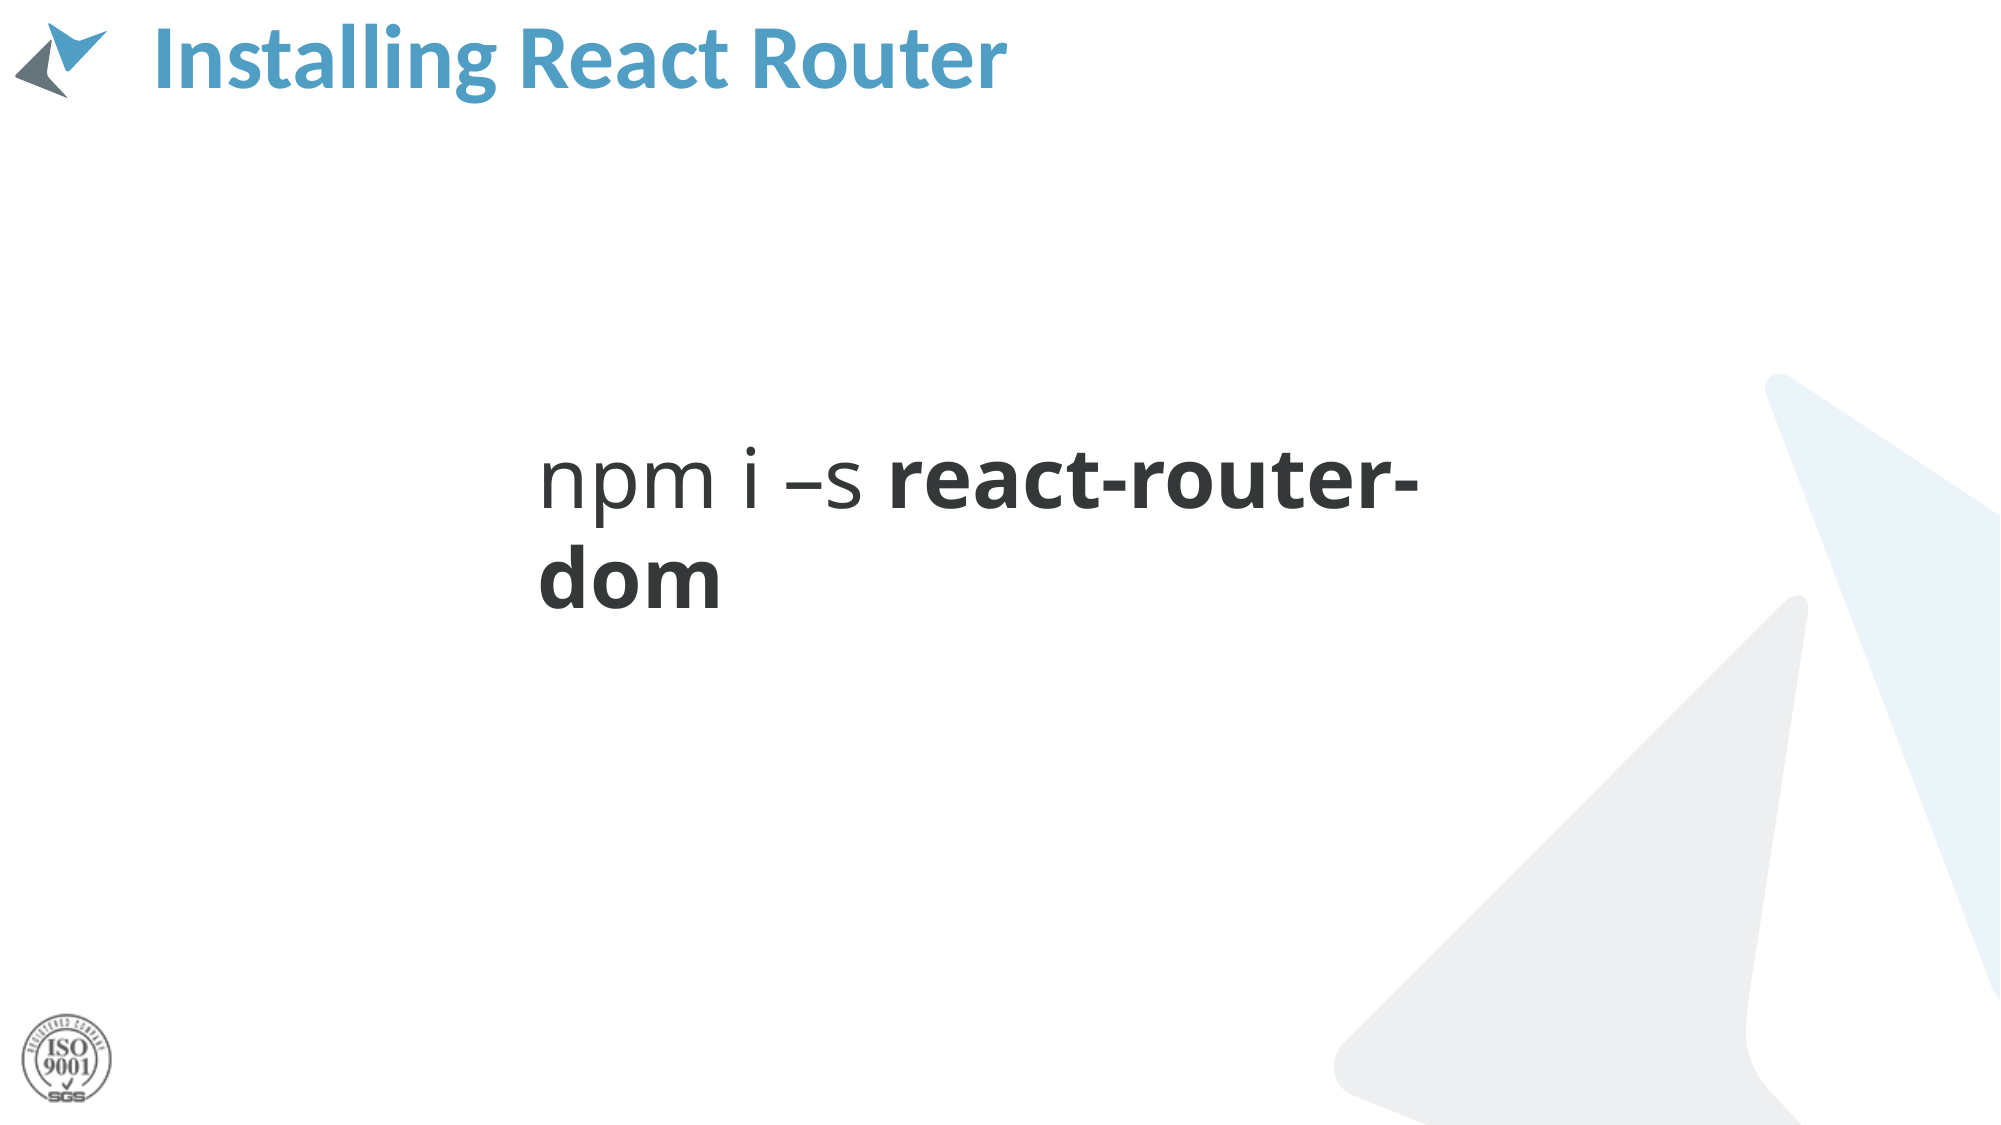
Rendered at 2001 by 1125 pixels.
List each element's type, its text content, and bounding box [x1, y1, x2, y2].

title Installing React Router [137, 0, 1838, 119]
picture [20, 1011, 115, 1106]
text_box npm i –s react-router-dom [522, 417, 1507, 633]
